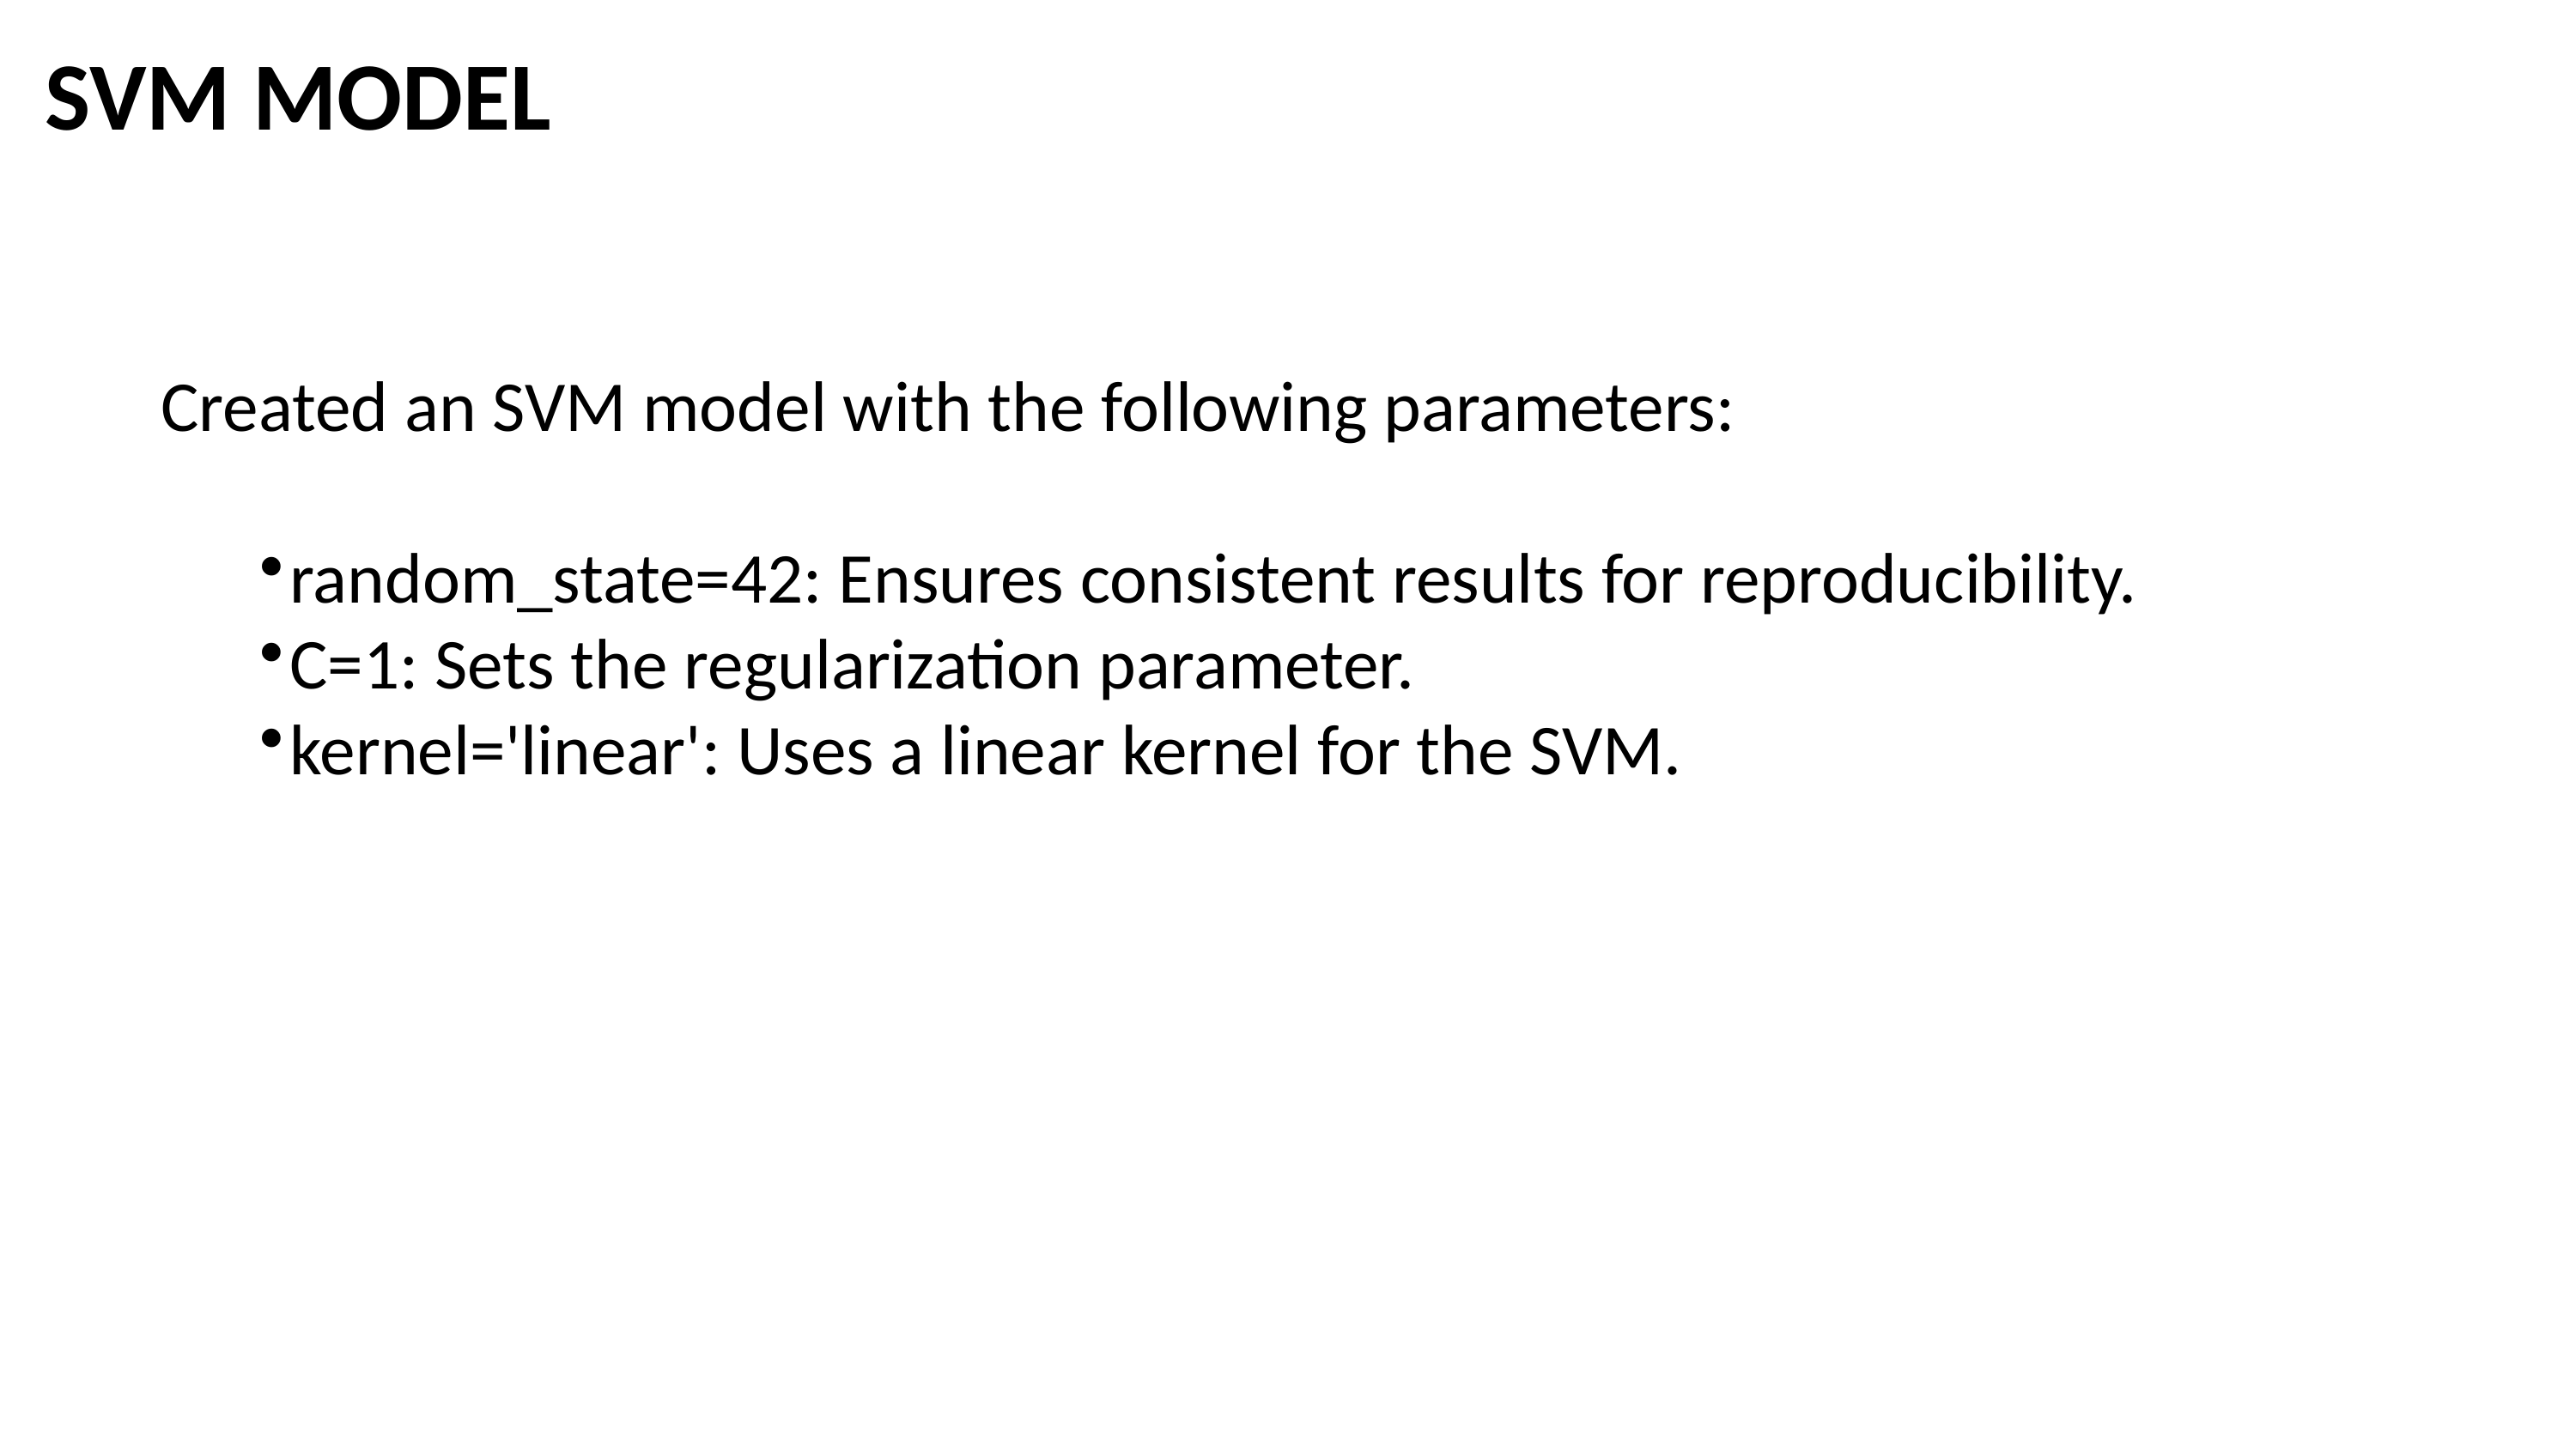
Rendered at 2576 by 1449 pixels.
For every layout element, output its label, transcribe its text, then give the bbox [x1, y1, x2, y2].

text_box Created an SVM model with the following parameters: random_state=42: Ensures consistent results for reproducibility. C=1: Sets the regularization parameter. kernel='linear': Uses a linear kernel for the SVM. [0, 353, 2318, 790]
text_box SVM MODEL [32, 27, 859, 155]
